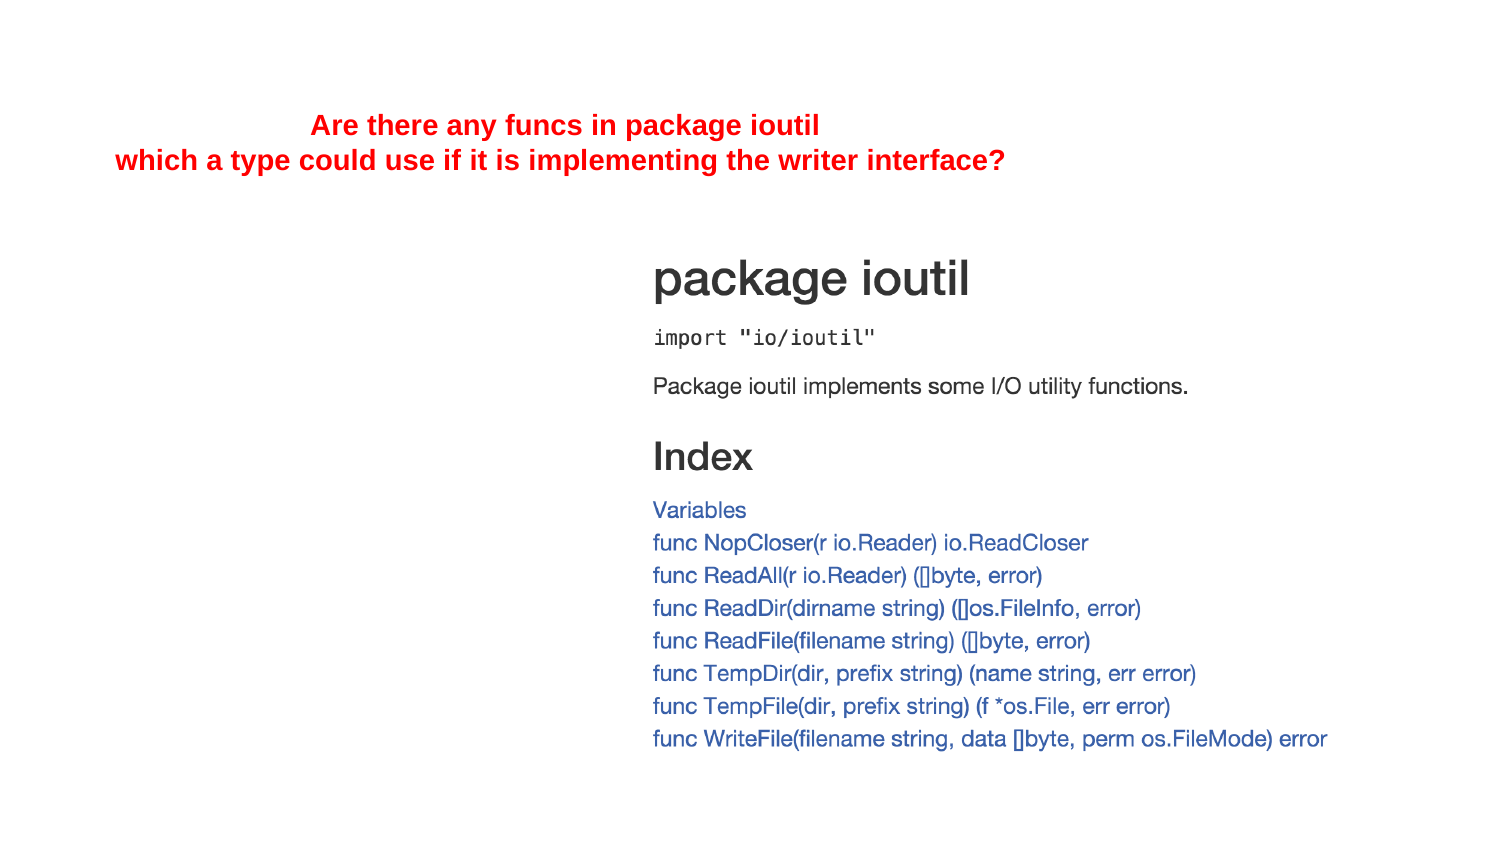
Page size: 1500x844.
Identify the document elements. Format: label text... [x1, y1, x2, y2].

picture [639, 251, 1391, 782]
text_box Are there any funcs in package ioutil which a type could use if it is implementing the writer interface? [96, 91, 1035, 187]
